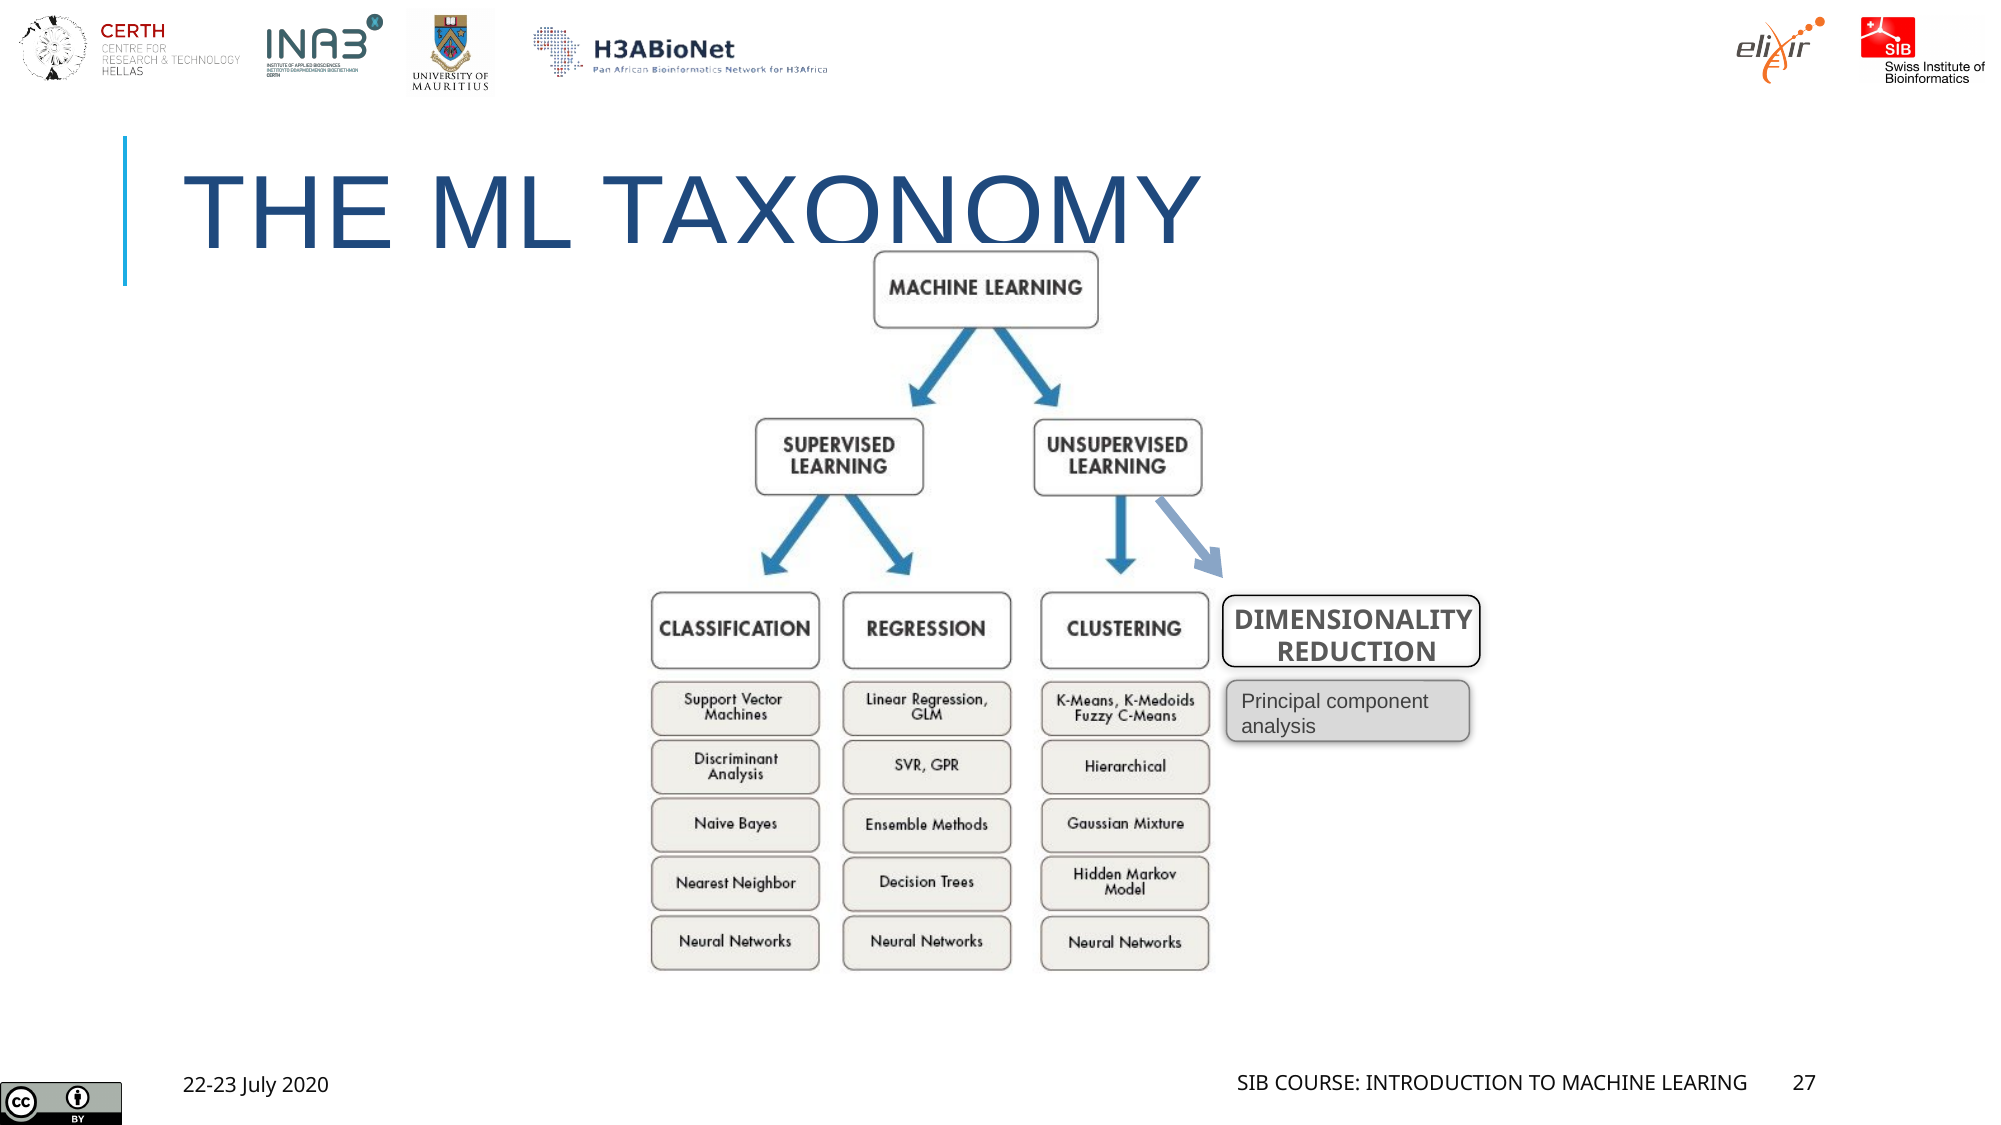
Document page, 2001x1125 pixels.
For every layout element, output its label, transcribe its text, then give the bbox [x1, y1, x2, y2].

picture [529, 23, 834, 81]
picture [1859, 15, 1985, 83]
footer SIB Course: Introduction to Machine Learing [794, 1061, 1763, 1107]
picture [261, 7, 385, 81]
slide_number 27 [1777, 1061, 1938, 1107]
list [254, 243, 1605, 986]
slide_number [168, 1061, 522, 1107]
picture [19, 15, 240, 81]
picture [1731, 13, 1825, 85]
title The ML taxonomy [168, 96, 1763, 342]
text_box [1158, 497, 1224, 579]
picture [406, 8, 495, 96]
picture [0, 1082, 122, 1125]
